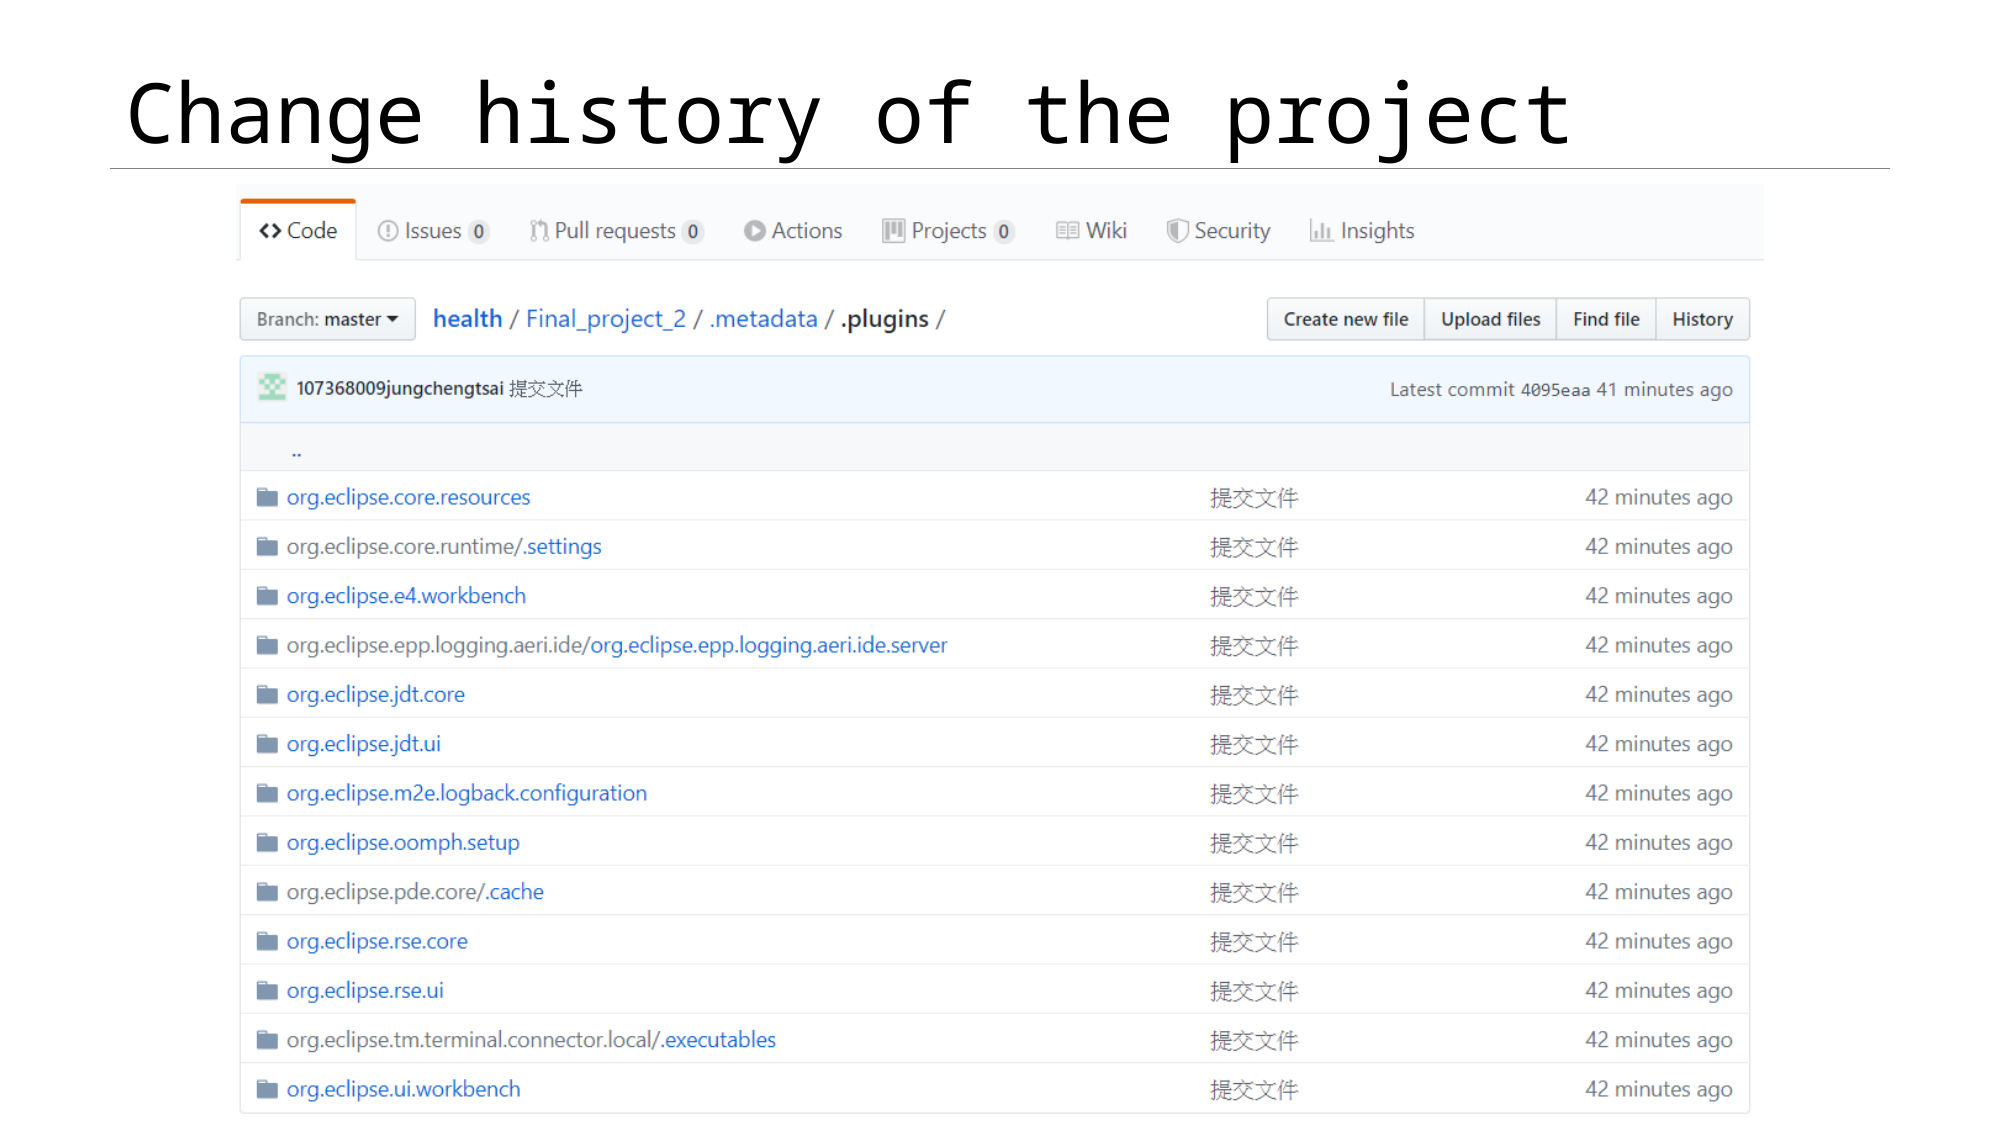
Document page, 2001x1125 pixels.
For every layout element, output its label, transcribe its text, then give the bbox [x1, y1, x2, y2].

title Change history of the project [109, 0, 1890, 169]
picture [236, 184, 1764, 1125]
